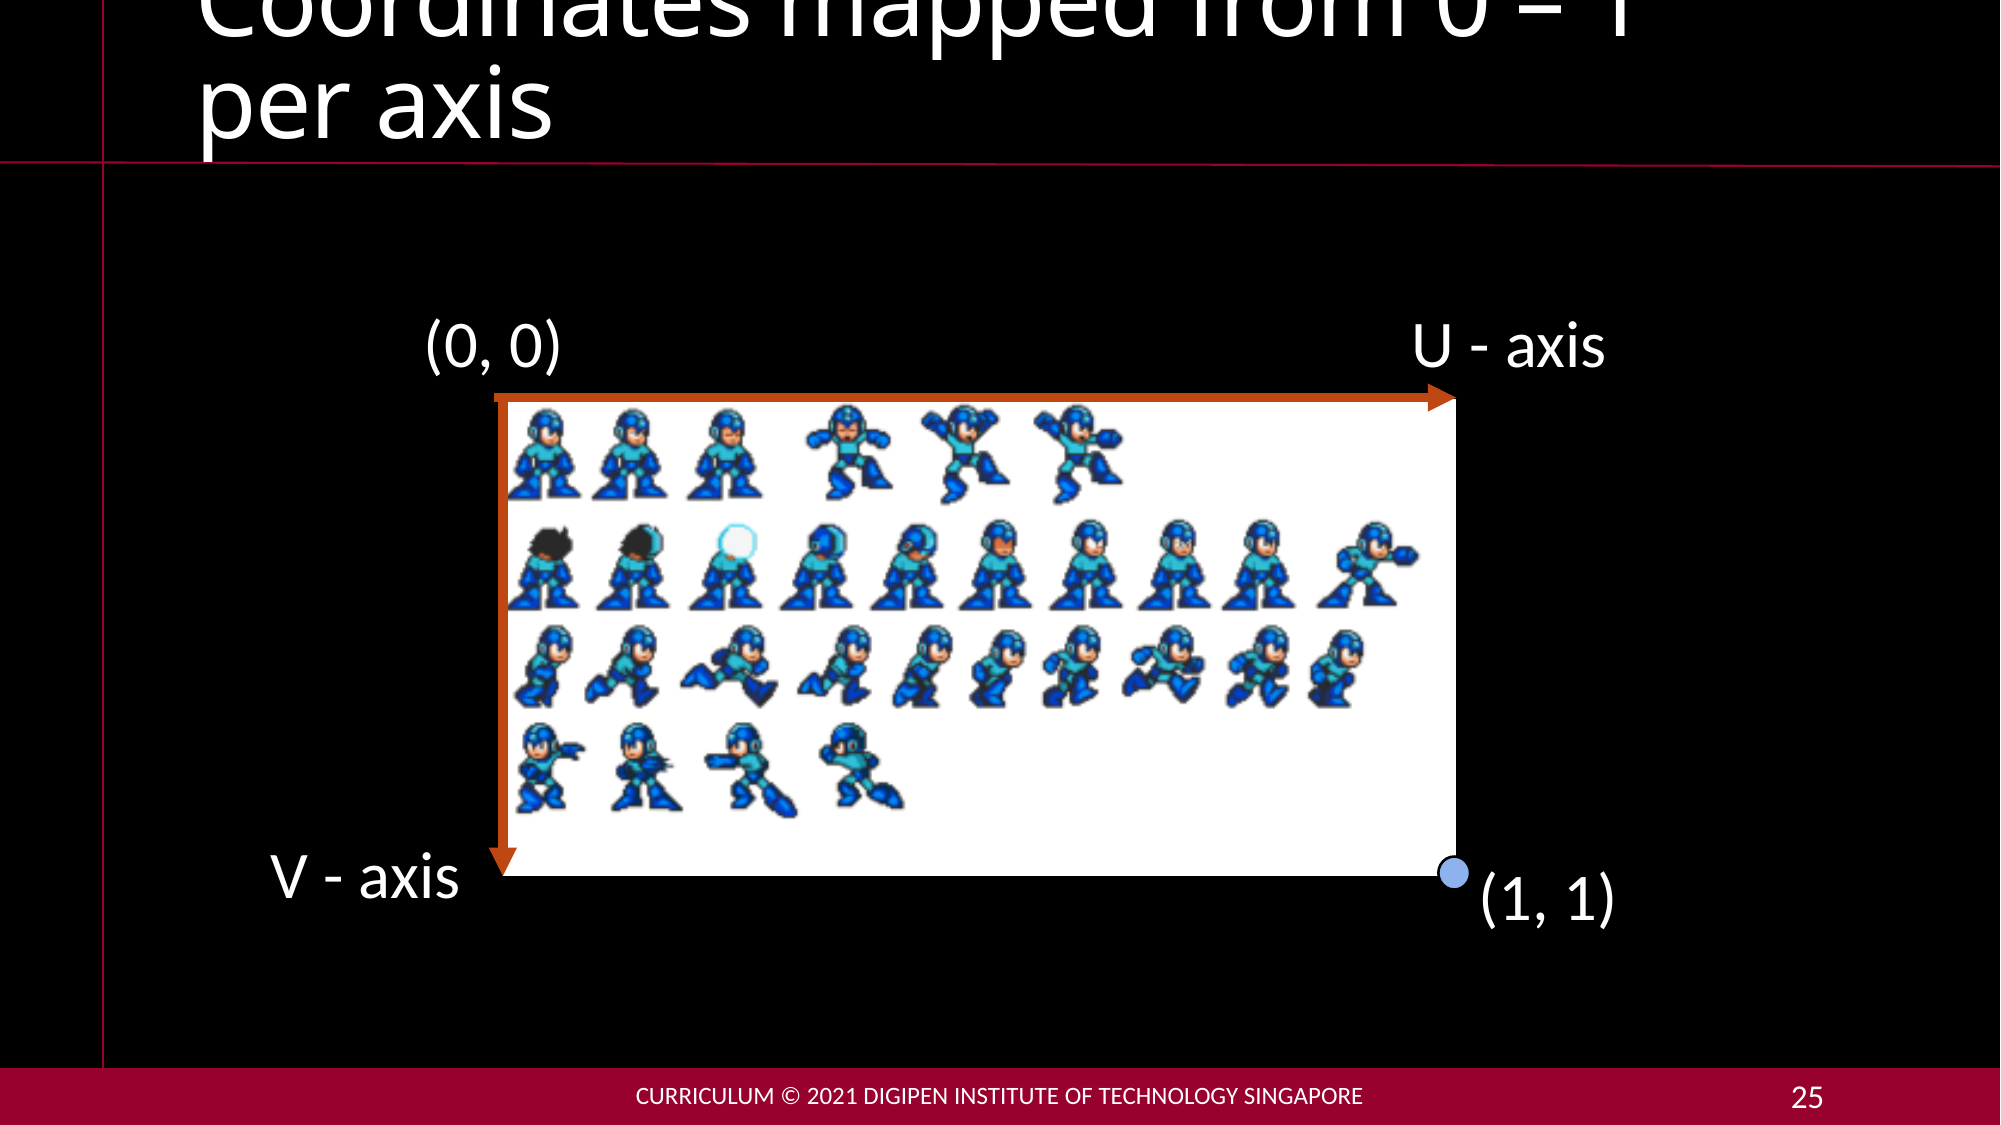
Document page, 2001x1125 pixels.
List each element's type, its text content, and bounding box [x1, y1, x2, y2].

footer Curriculum © 2021 DigiPen Institute of Technology singapore [604, 1064, 1396, 1125]
text_box U - axis [1397, 293, 1622, 388]
picture [504, 399, 1457, 877]
text_box [1442, 860, 1472, 891]
slide_number 25 [1624, 1064, 1840, 1125]
text_box V - axis [255, 825, 476, 920]
title Coordinates mapped from 0 – 1 per axis [180, 24, 1830, 167]
text_box (1, 1) [1463, 846, 1634, 941]
text_box (0, 0) [409, 293, 579, 388]
